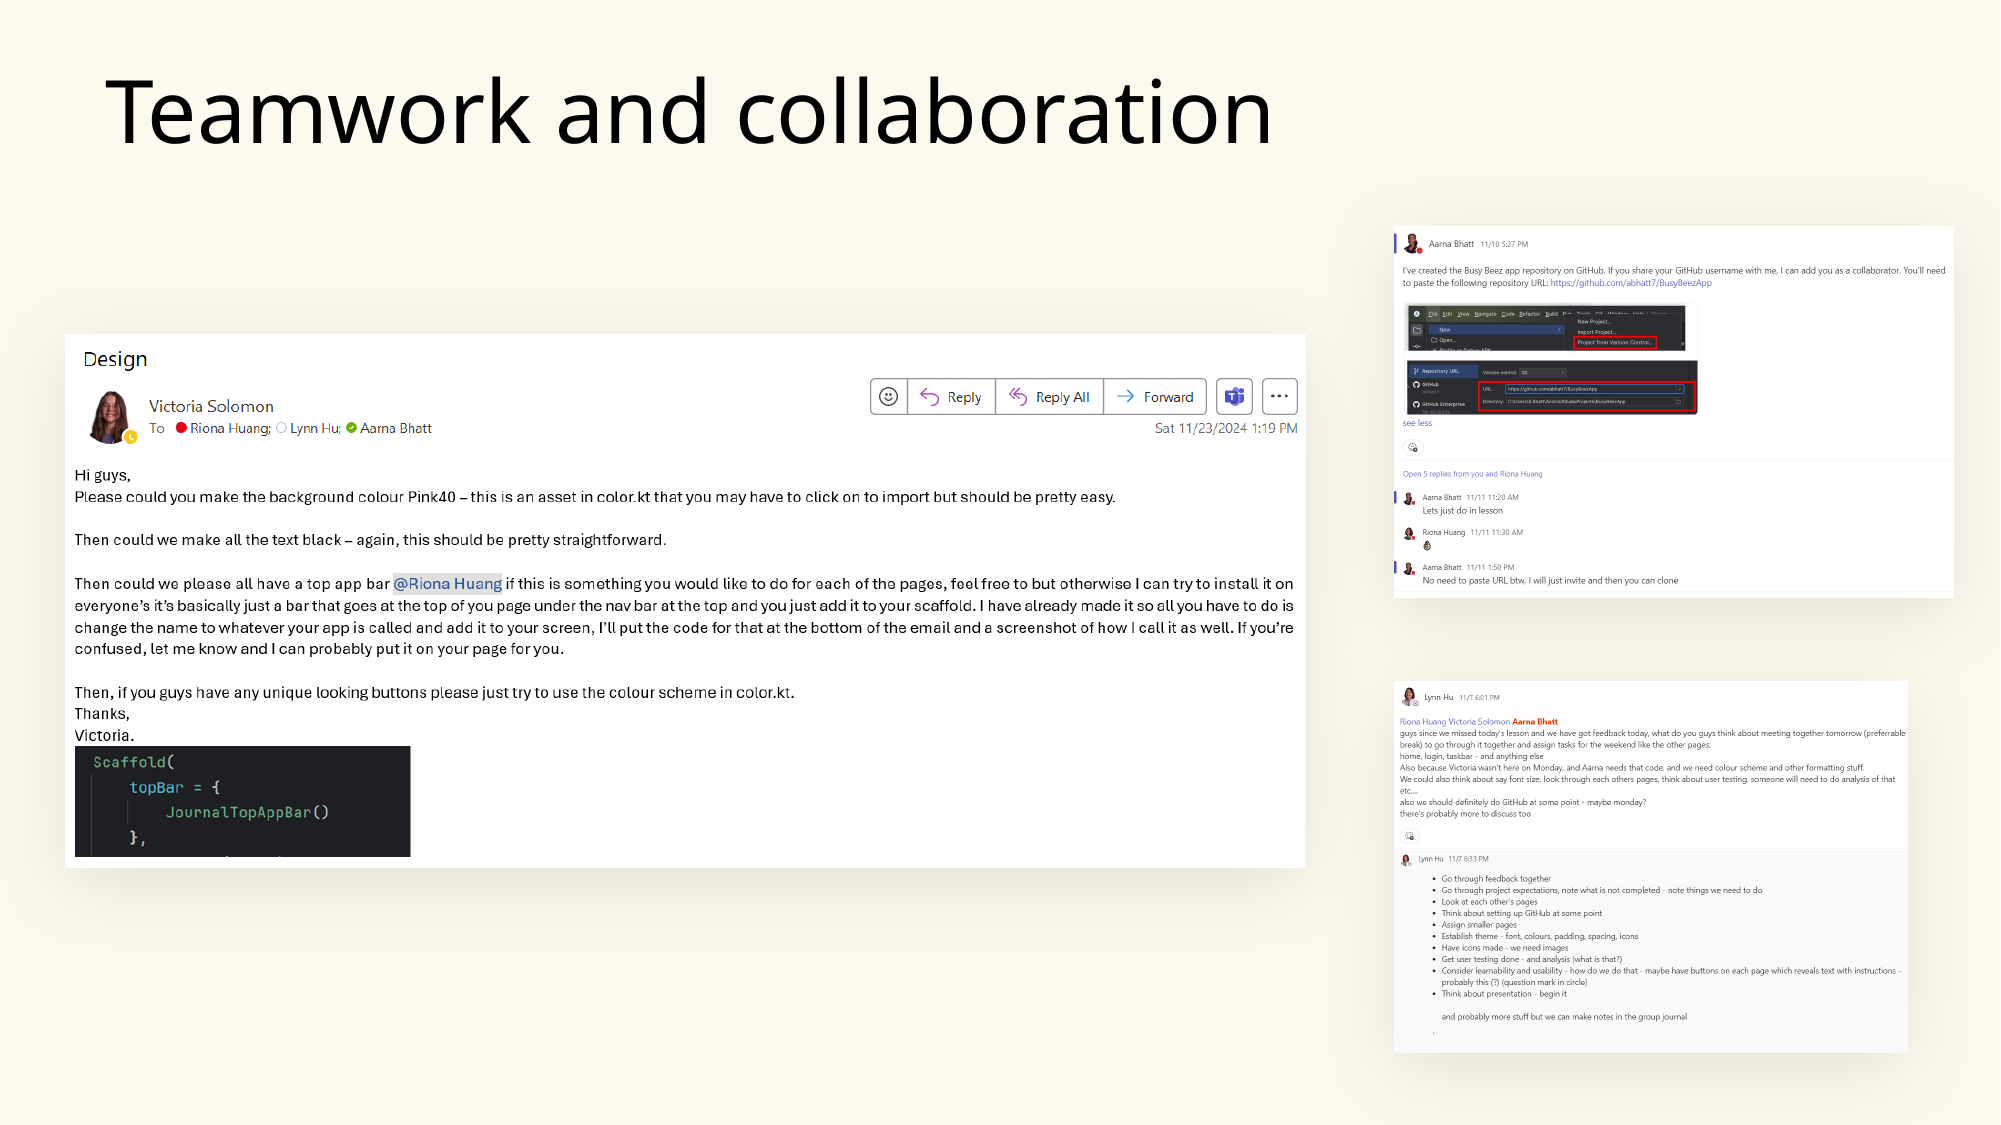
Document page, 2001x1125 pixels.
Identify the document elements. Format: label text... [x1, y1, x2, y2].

picture [64, 334, 1306, 869]
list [1393, 226, 1955, 599]
title Teamwork and collaboration [90, 60, 1910, 171]
text_box [0, 0, 2000, 1125]
picture [1394, 680, 1908, 1054]
